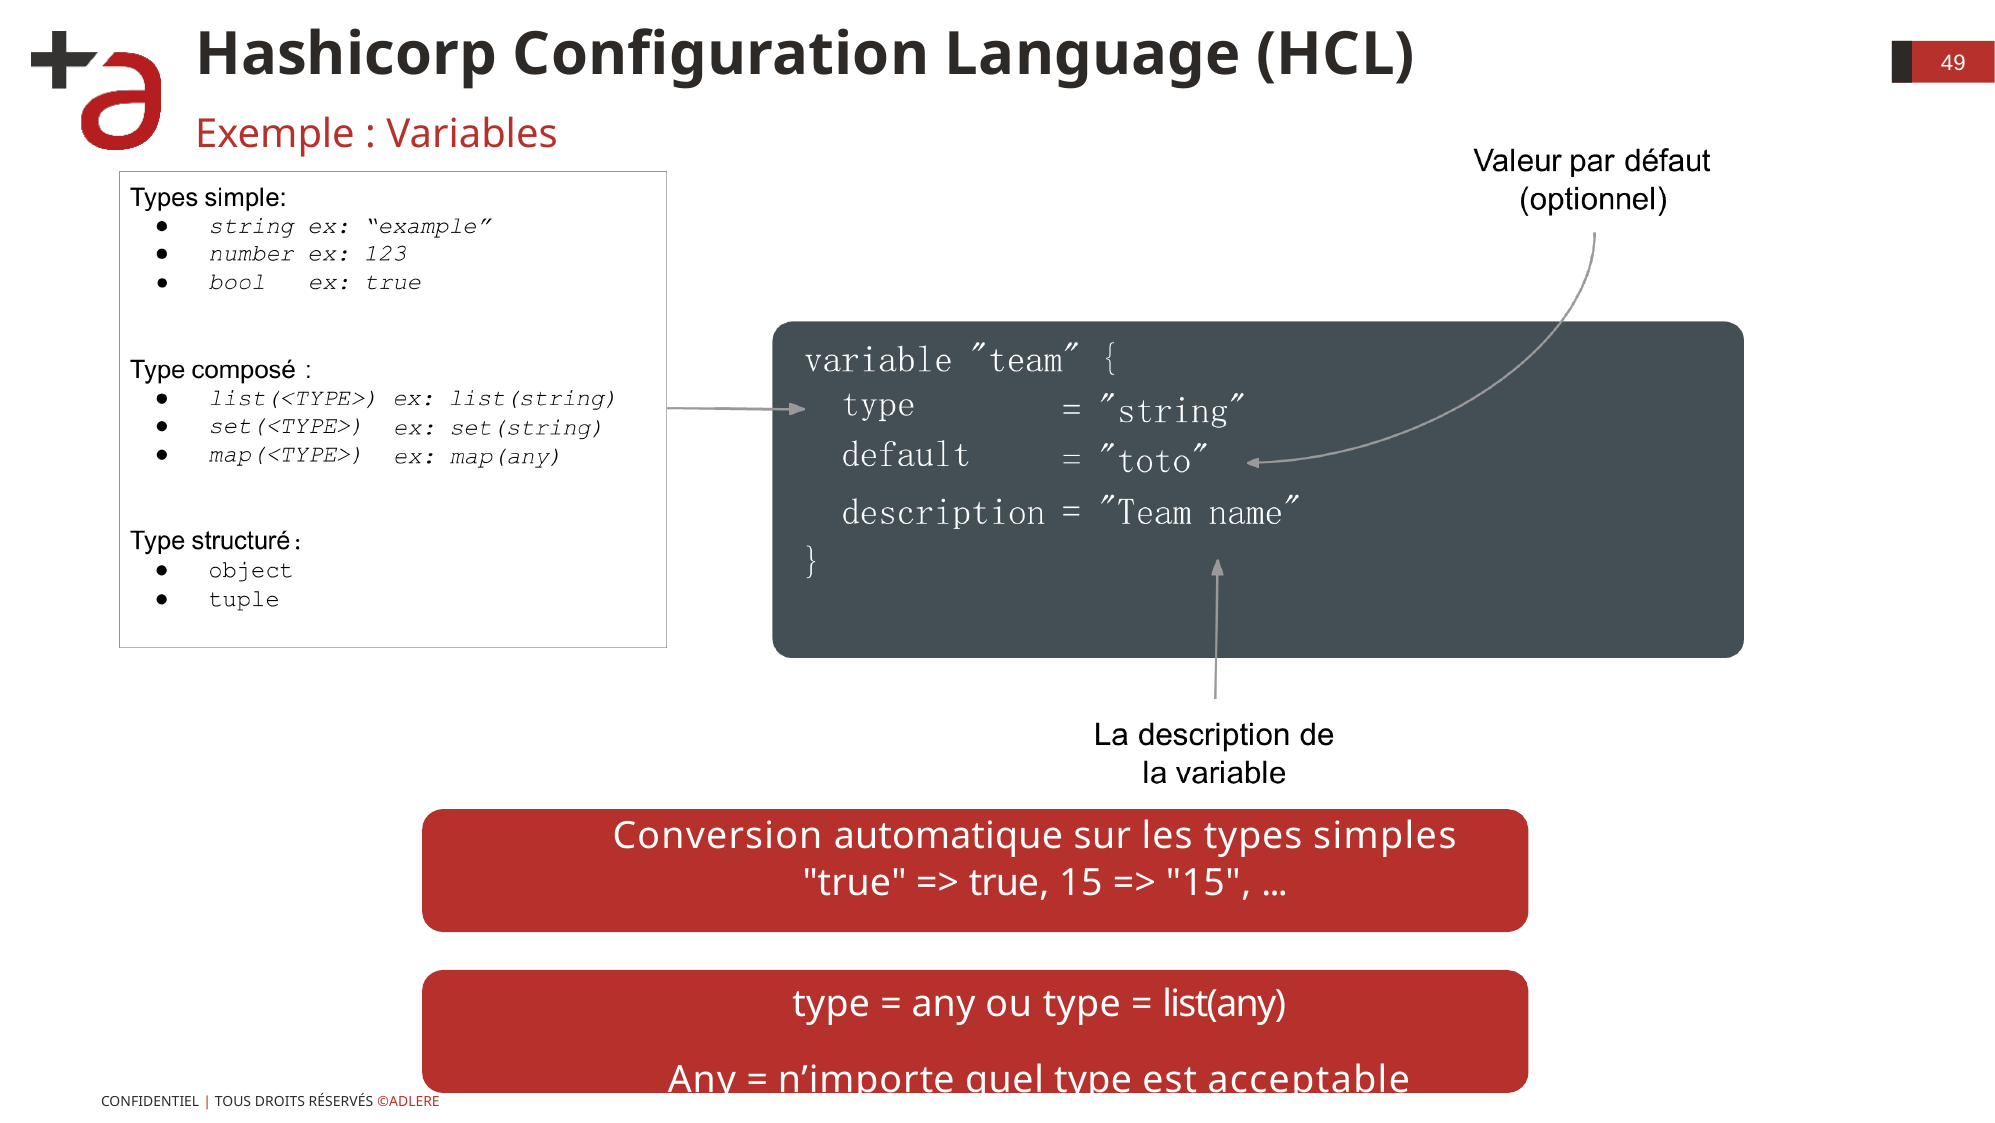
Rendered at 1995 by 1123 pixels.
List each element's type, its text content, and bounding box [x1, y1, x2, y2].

subtitle Exemple : Variables [180, 100, 1838, 172]
picture [31, 31, 161, 150]
text_box Conversion automatique sur les types simples "true" => true, 15 => "15", ... type = any ou type = list(any) Any = n’importe quel type est acceptable [384, 808, 1695, 1101]
title Hashicorp Configuration Language (HCL) [180, 23, 1838, 95]
slide_number 49 [1912, 41, 1995, 82]
picture [114, 130, 1744, 809]
